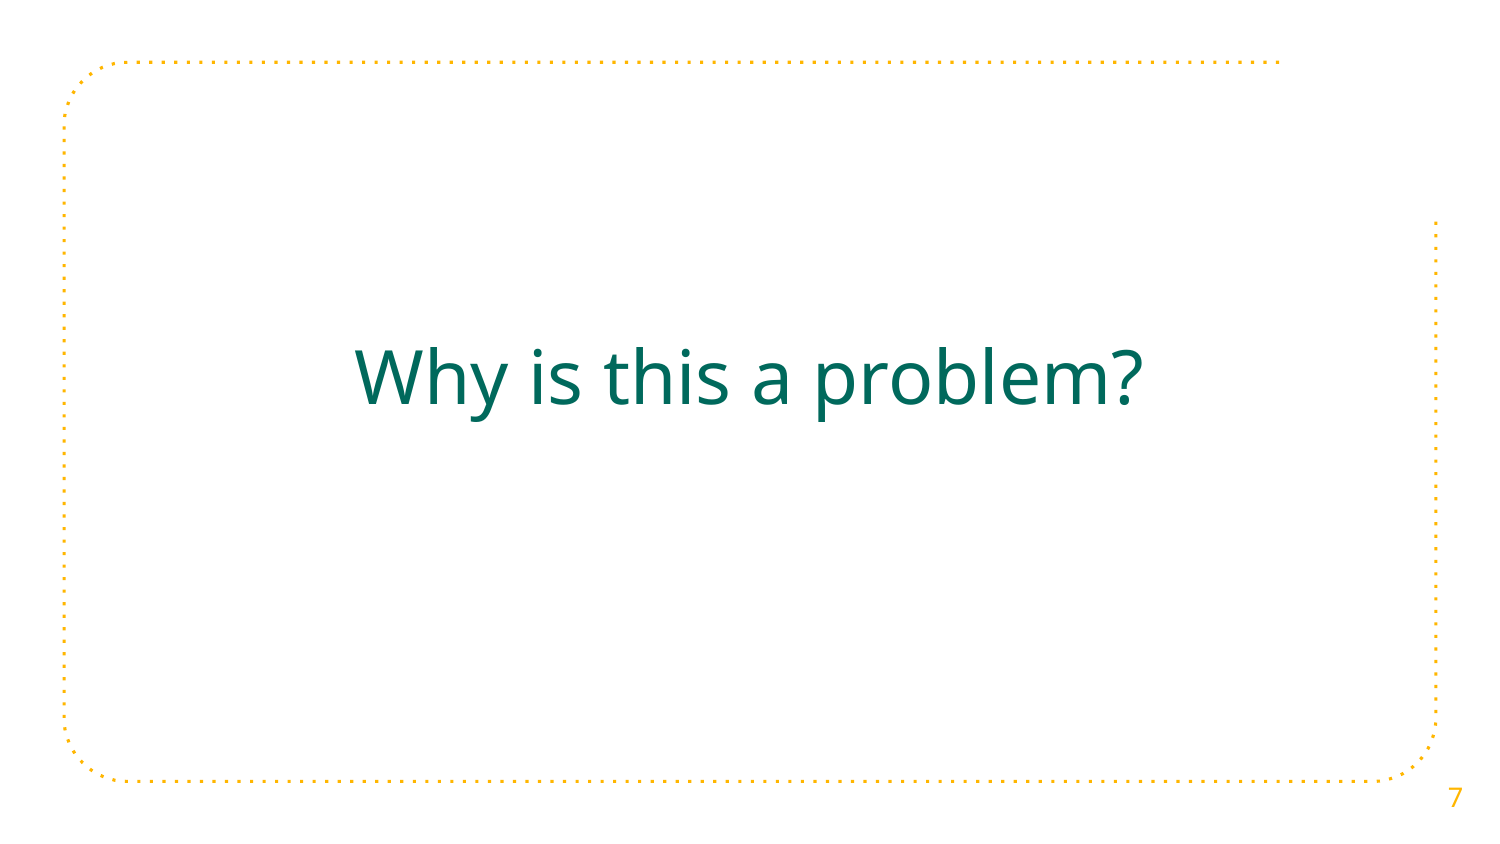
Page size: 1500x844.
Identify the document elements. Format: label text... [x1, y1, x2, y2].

slide_number ‹#› [1411, 753, 1500, 844]
title Why is this a problem? [209, 314, 1291, 505]
